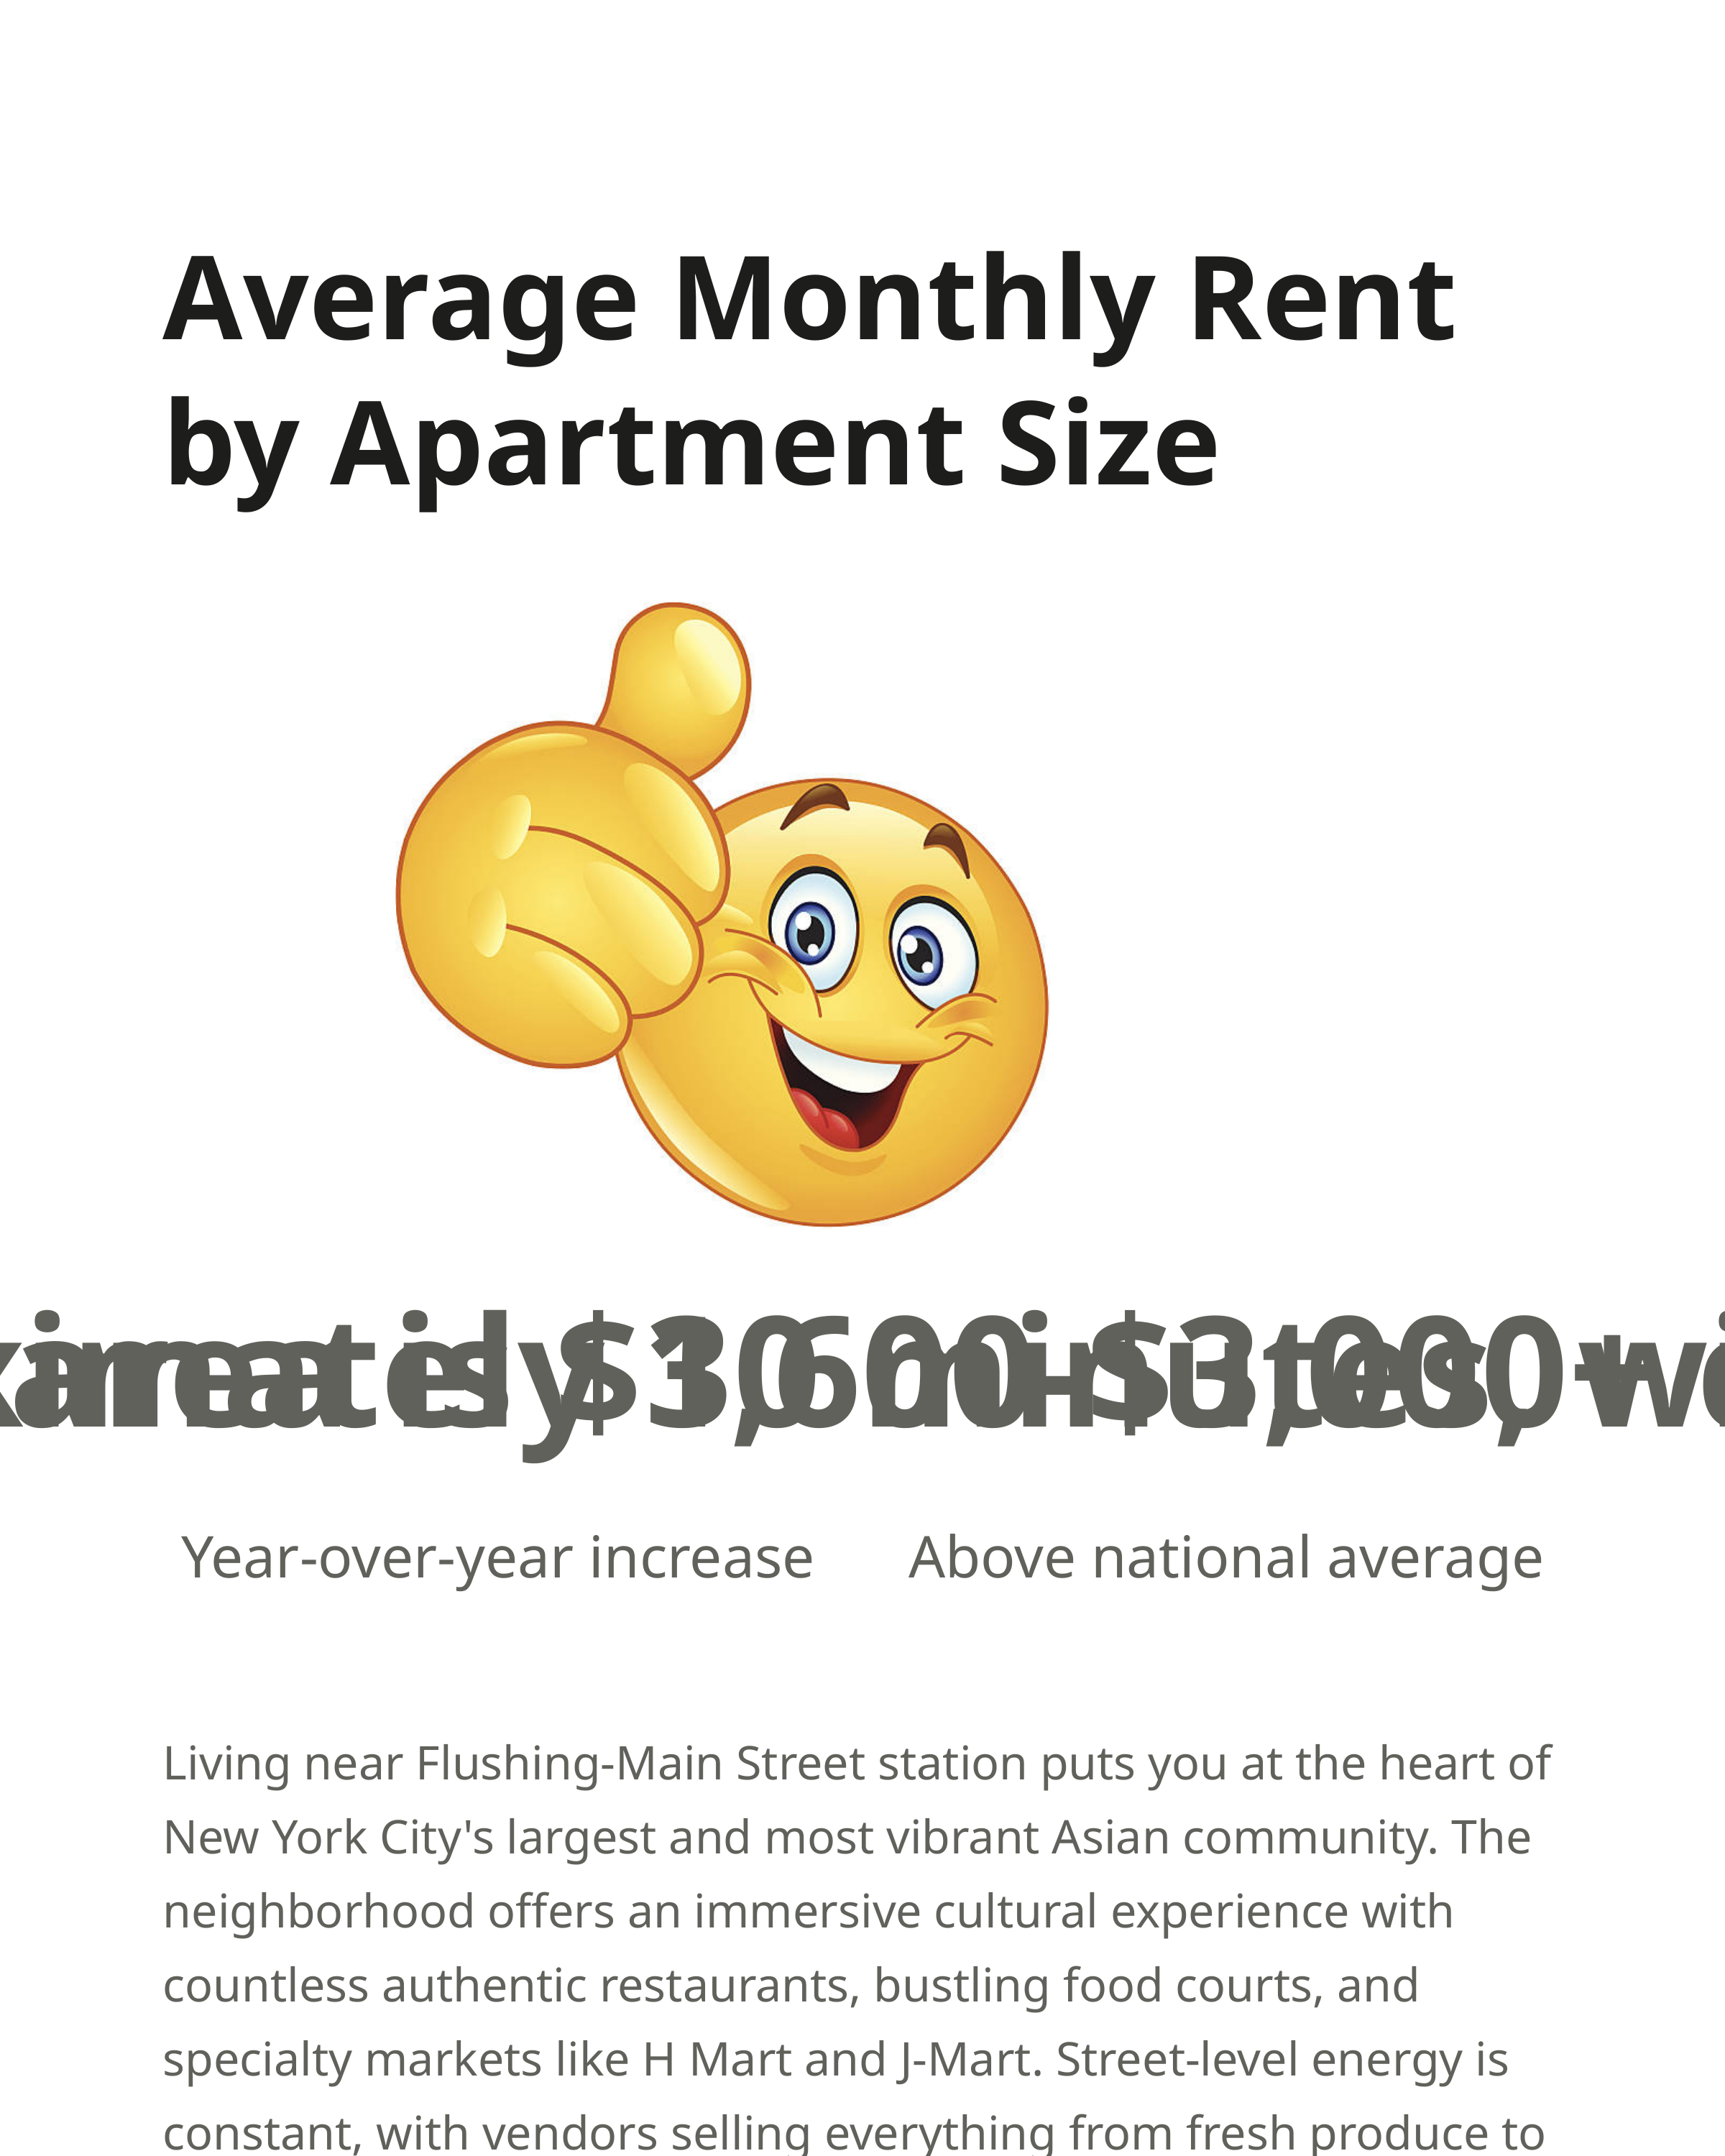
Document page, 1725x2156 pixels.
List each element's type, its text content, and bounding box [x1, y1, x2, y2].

text_box Direct commute to Times Square-42nd Street on 7 line, approximately 30 minutes, with express train options during rush hours and 24/7 service availability [891, 1304, 1562, 1459]
text_box Year-over-year increase [163, 1516, 834, 1662]
text_box Average Monthly Rent by Apartment Size [162, 217, 1562, 510]
picture [395, 602, 1050, 1229]
text_box Living near Flushing-Main Street station puts you at the heart of New York City's largest and most vibrant Asian community. The neighborhood offers an immersive cultural experience with countless authentic restaurants, bustling food courts, and specialty markets like H Mart and J-Mart. Street-level energy is constant, with vendors selling everything from fresh produce to bubble tea. The 7 train provides convenient access to Manhattan, while the area's cultural authenticity and amenities make it feel like a city within a city. Housing options range from modern luxury developments to more affordable walk-ups, catering to various budgets and preferences in this dynamic Queens community. [162, 1714, 1562, 1939]
text_box Above national average [891, 1516, 1562, 1662]
text_box Not specified - typical range for area is $1,600-$3,000+ depending on unit size [163, 1304, 834, 1459]
